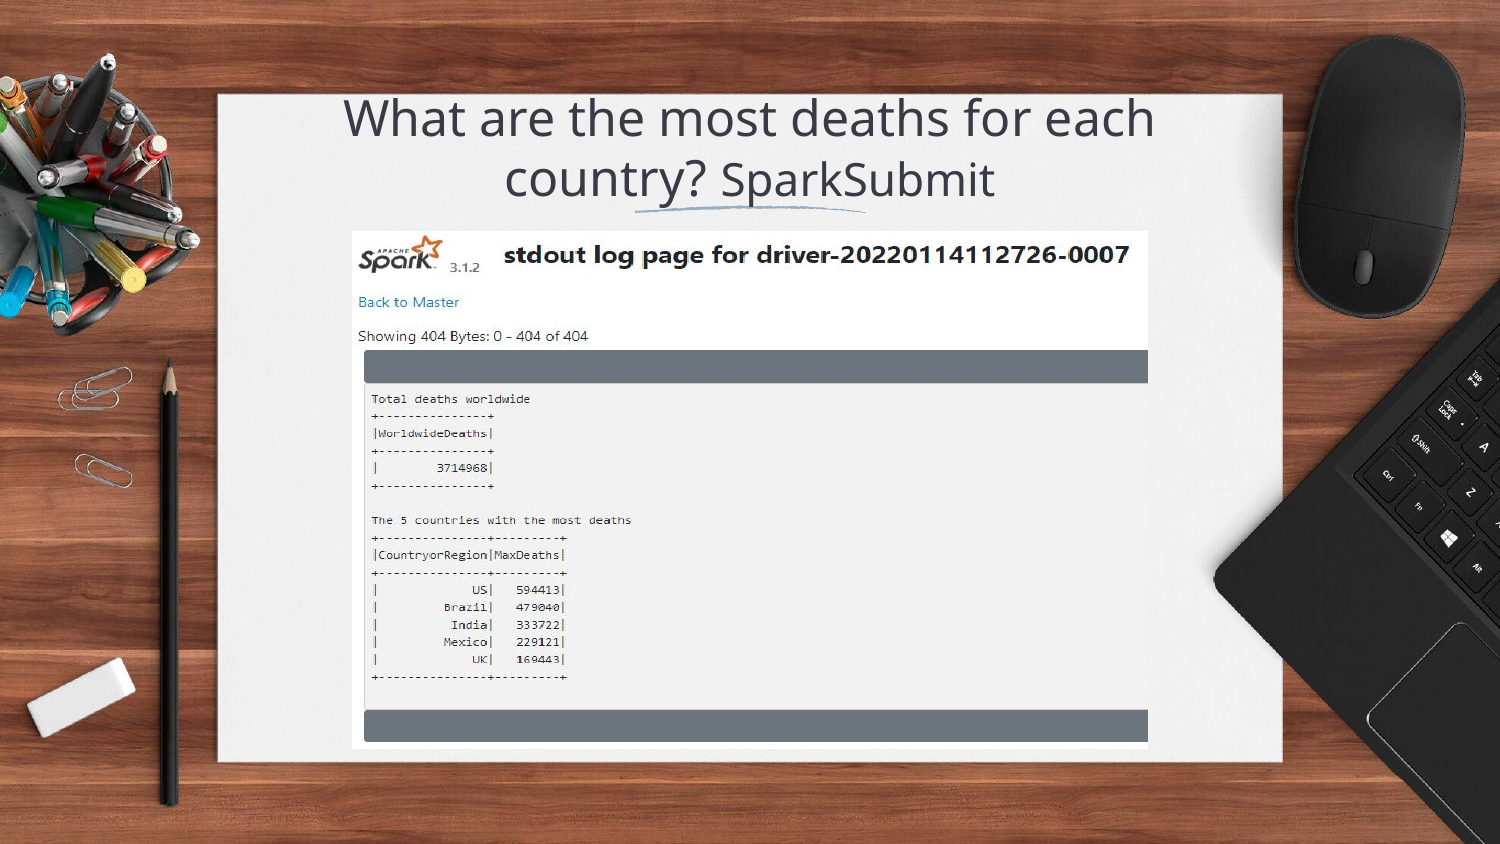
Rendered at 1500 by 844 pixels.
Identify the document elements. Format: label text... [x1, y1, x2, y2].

picture [0, 0, 1500, 844]
title What are the most deaths for each country? SparkSubmit [267, 94, 1233, 206]
